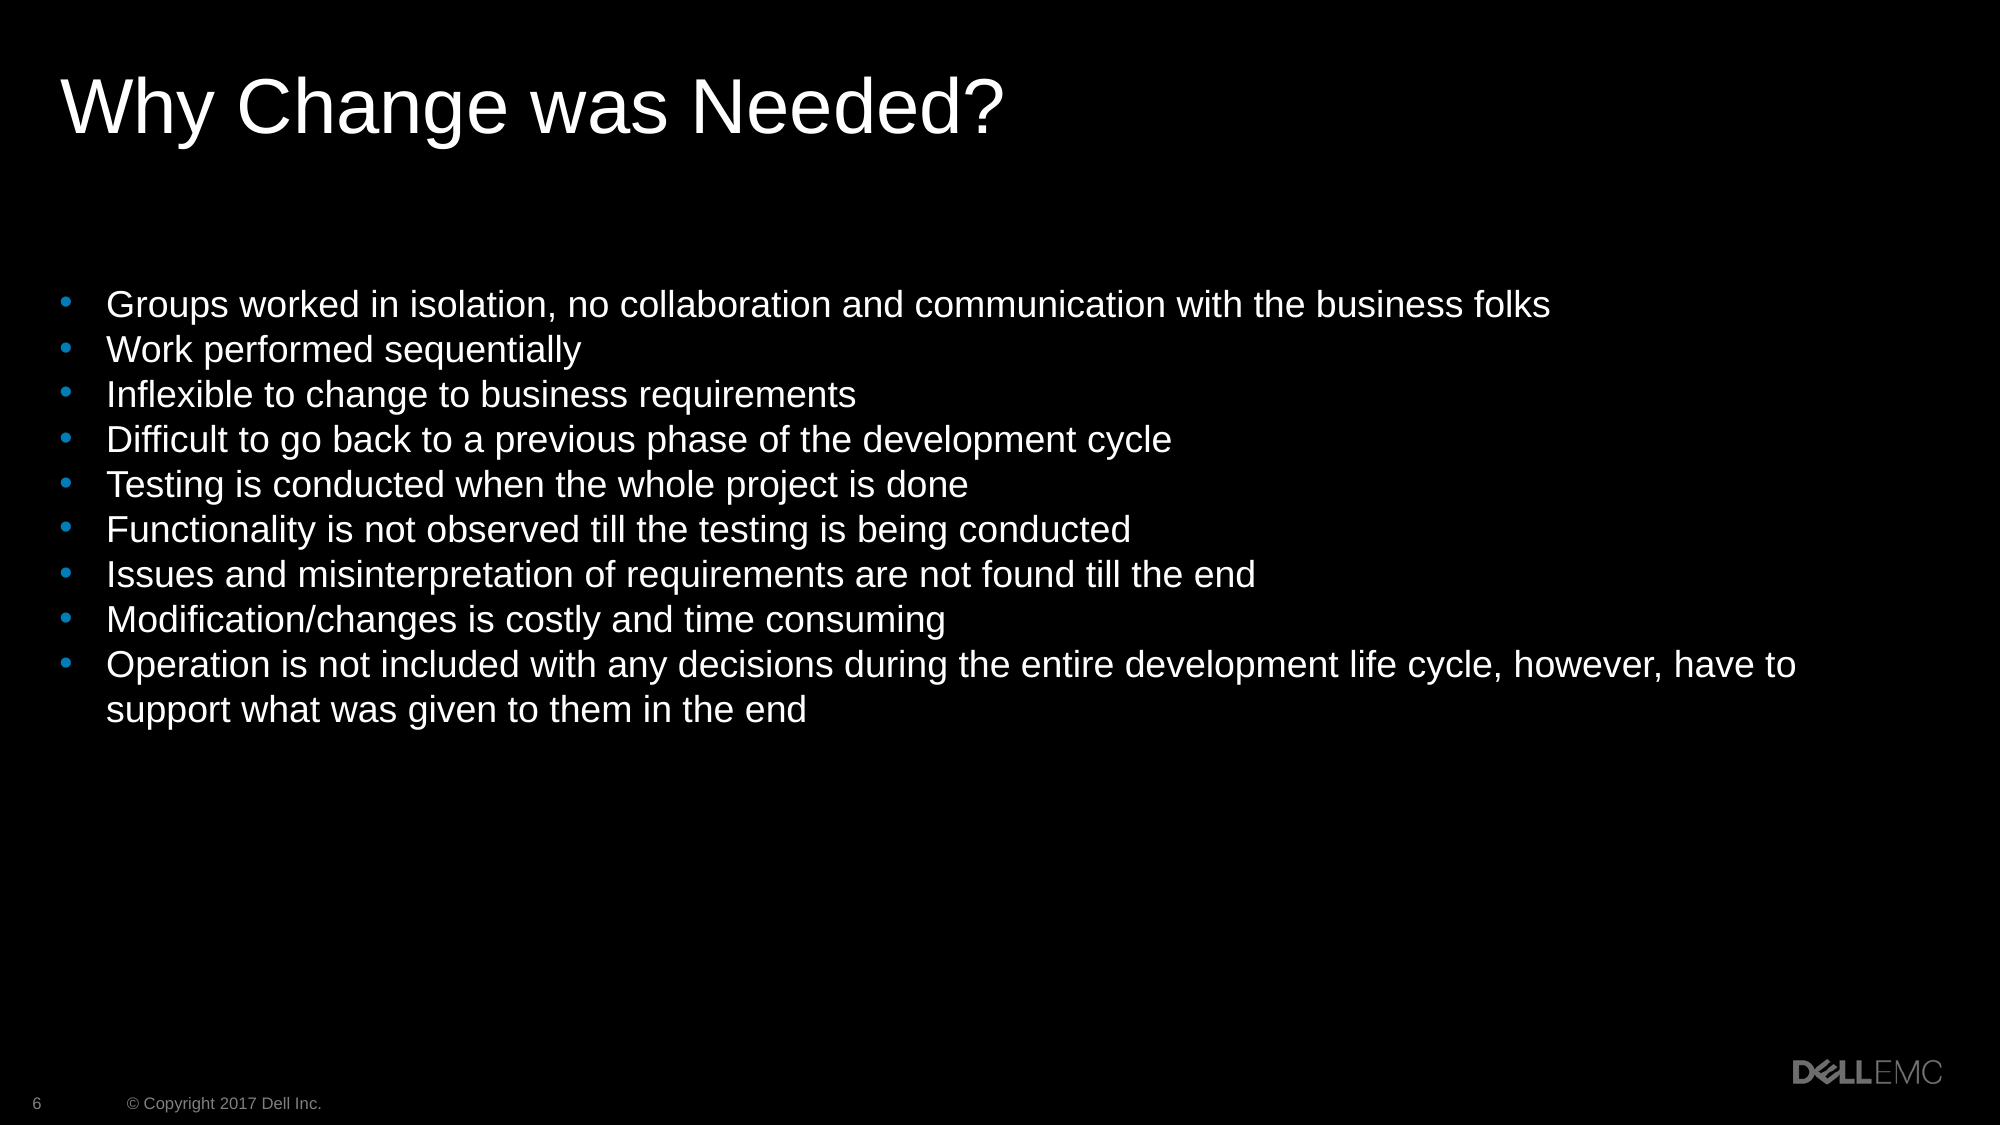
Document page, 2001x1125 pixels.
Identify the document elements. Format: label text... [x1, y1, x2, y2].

picture [1793, 1058, 1942, 1085]
title Why Change was Needed? [60, 59, 1800, 200]
list Groups worked in isolation, no collaboration and communication with the business folks Work performed sequentially Inflexible to change to business requirements Difficult to go back to a previous phase of the development cycle Testing is conducted when the whole project is done Functionality is not observed till the testing is being conducted Issues and misinterpretation of requirements are not found till the end Modification/changes is costly and time consuming Operation is not included with any decisions during the entire development life cycle, however, have to support what was given to them in the end [59, 279, 1800, 978]
